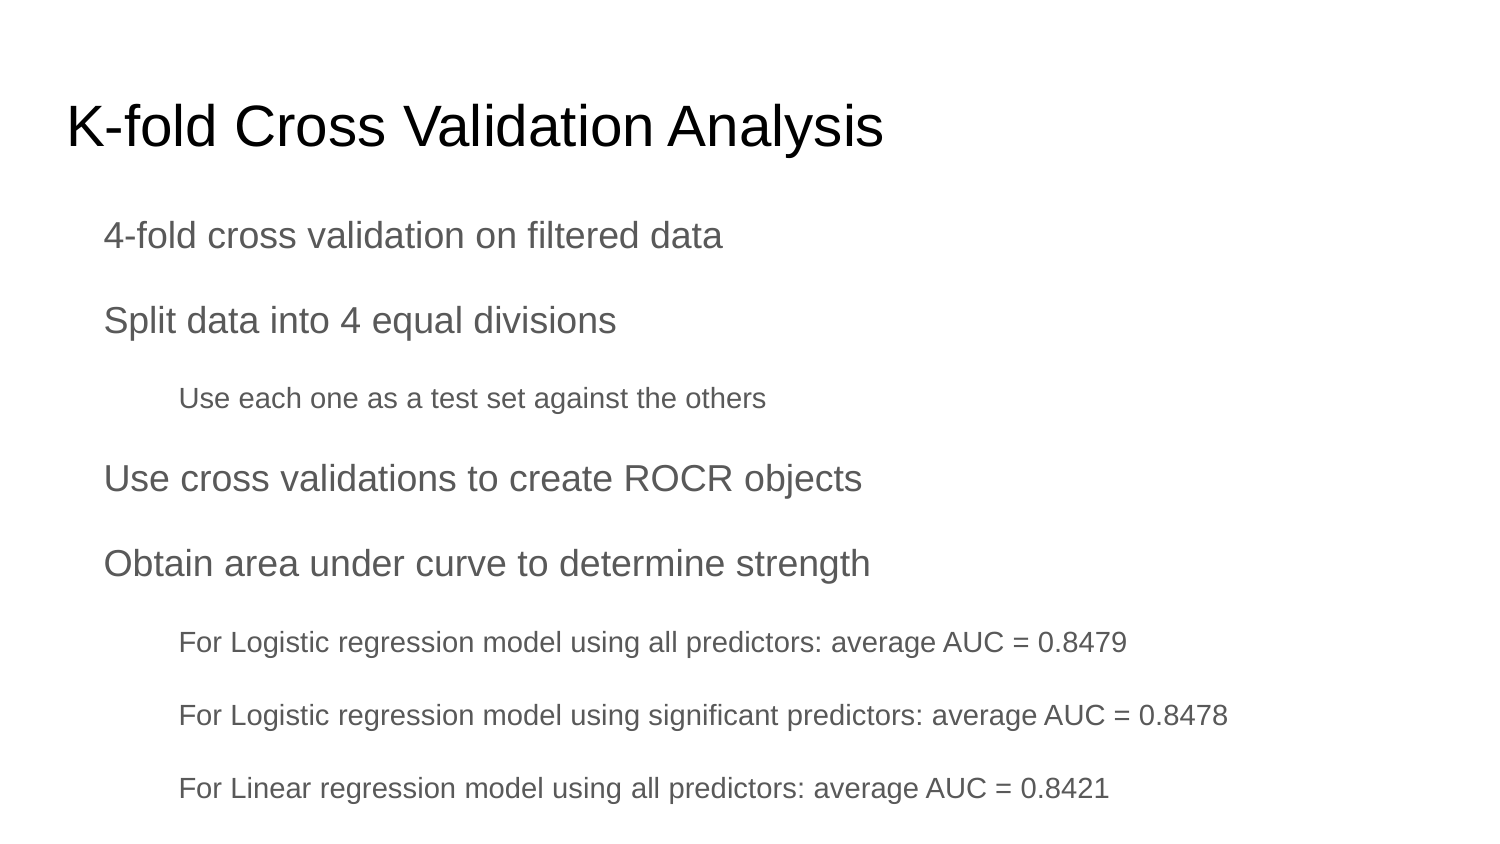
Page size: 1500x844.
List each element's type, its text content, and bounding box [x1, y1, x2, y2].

list 4-fold cross validation on filtered data Split data into 4 equal divisions Use each one as a test set against the others Use cross validations to create ROCR objects Obtain area under curve to determine strength For Logistic regression model using all predictors: average AUC = 0.8479 For Logistic regression model using significant predictors: average AUC = 0.8478 For Linear regression model using all predictors: average AUC = 0.8421 [51, 189, 1449, 750]
title K-fold Cross Validation Analysis [51, 72, 1449, 167]
